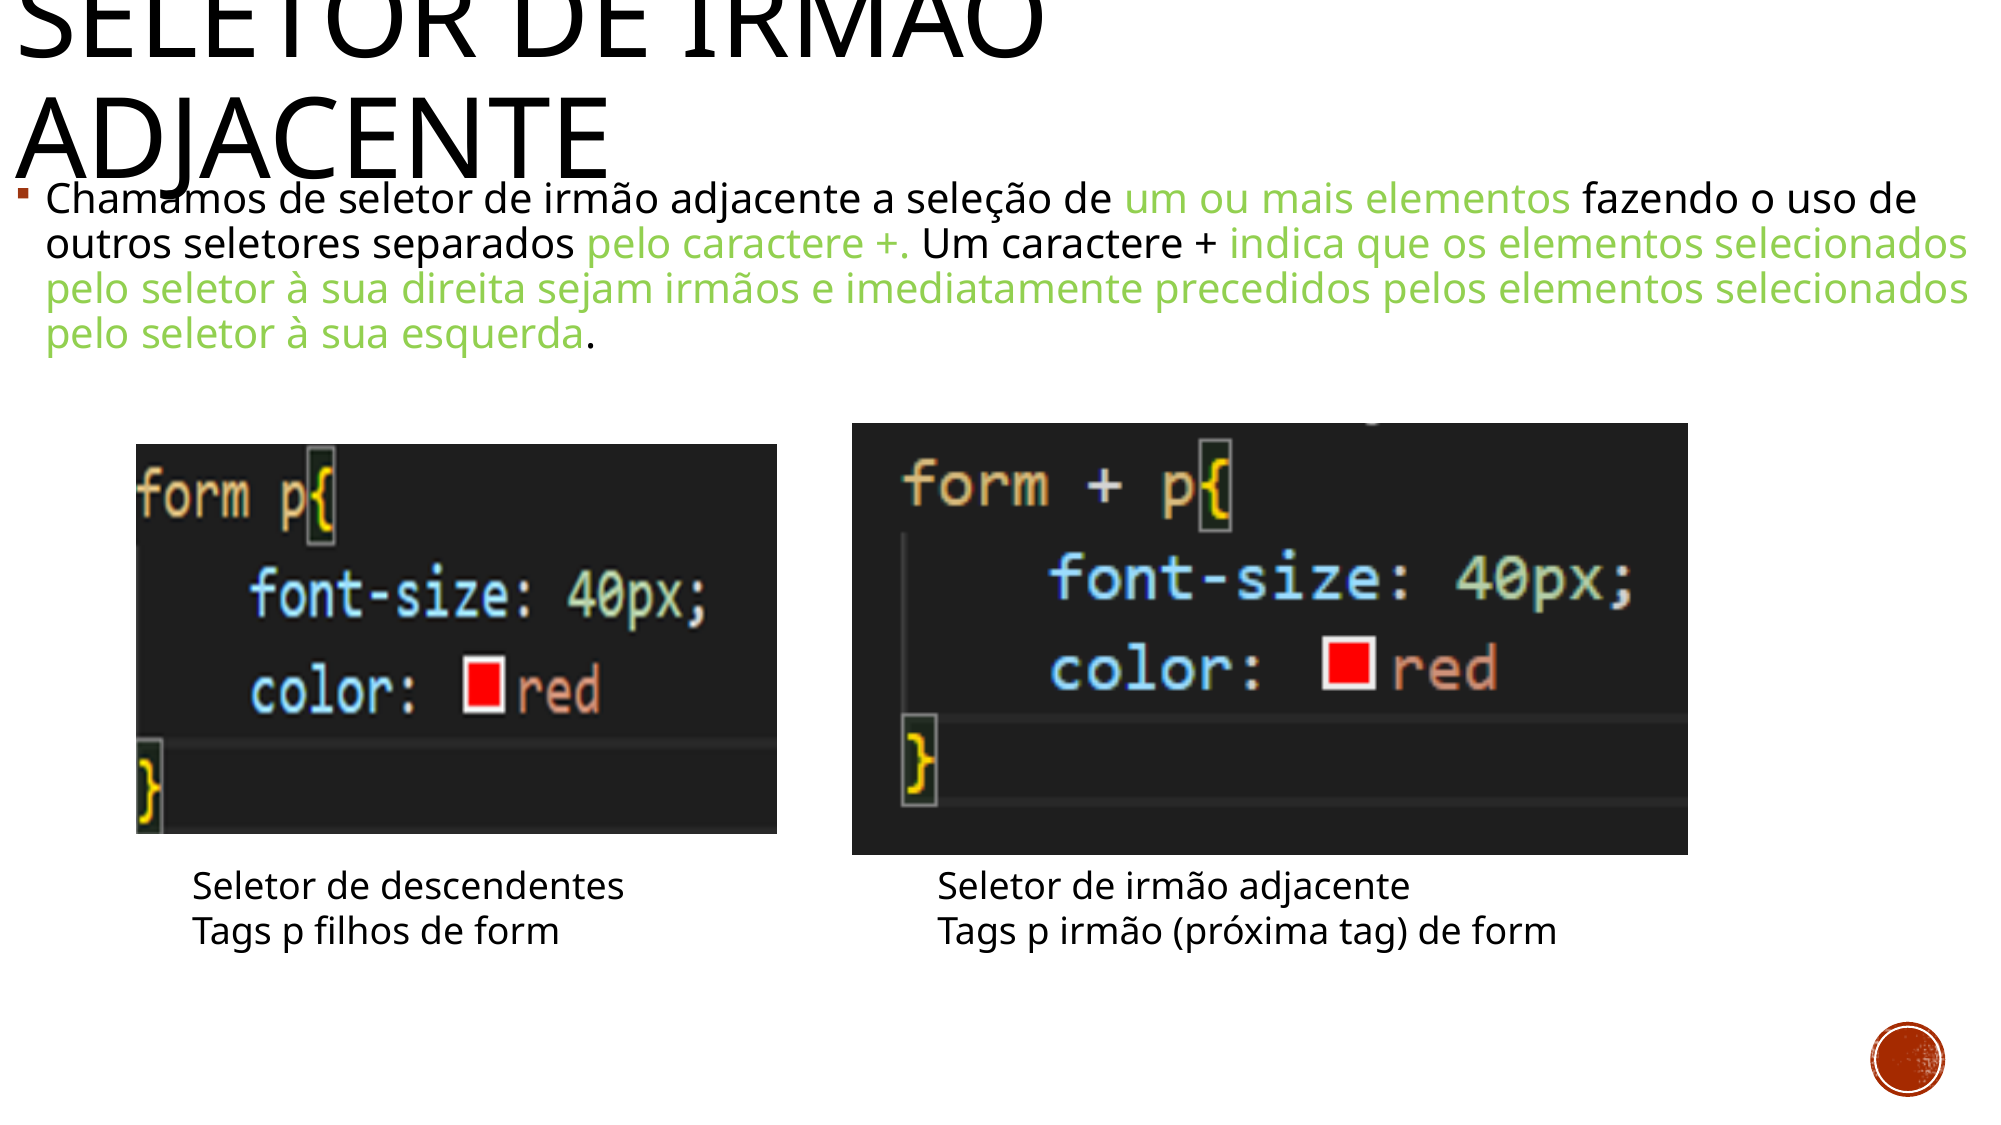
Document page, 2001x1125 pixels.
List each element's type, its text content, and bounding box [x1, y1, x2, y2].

picture [852, 423, 1688, 855]
title Seletor de irmão adjacente [0, 0, 1650, 170]
text_box Seletor de descendentes Tags p filhos de form [177, 854, 641, 960]
list Chamamos de seletor de irmão adjacente a seleção de um ou mais elementos fazendo o uso de outros seletores separados pelo caractere +. Um caractere + indica que os elementos selecionados pelo seletor à sua direita sejam irmãos e imediatamente precedidos pelos elementos selecionados pelo seletor à sua esquerda. [0, 170, 2000, 1125]
text_box Seletor de irmão adjacente Tags p irmão (próxima tag) de form [922, 856, 1574, 960]
picture [136, 444, 777, 834]
